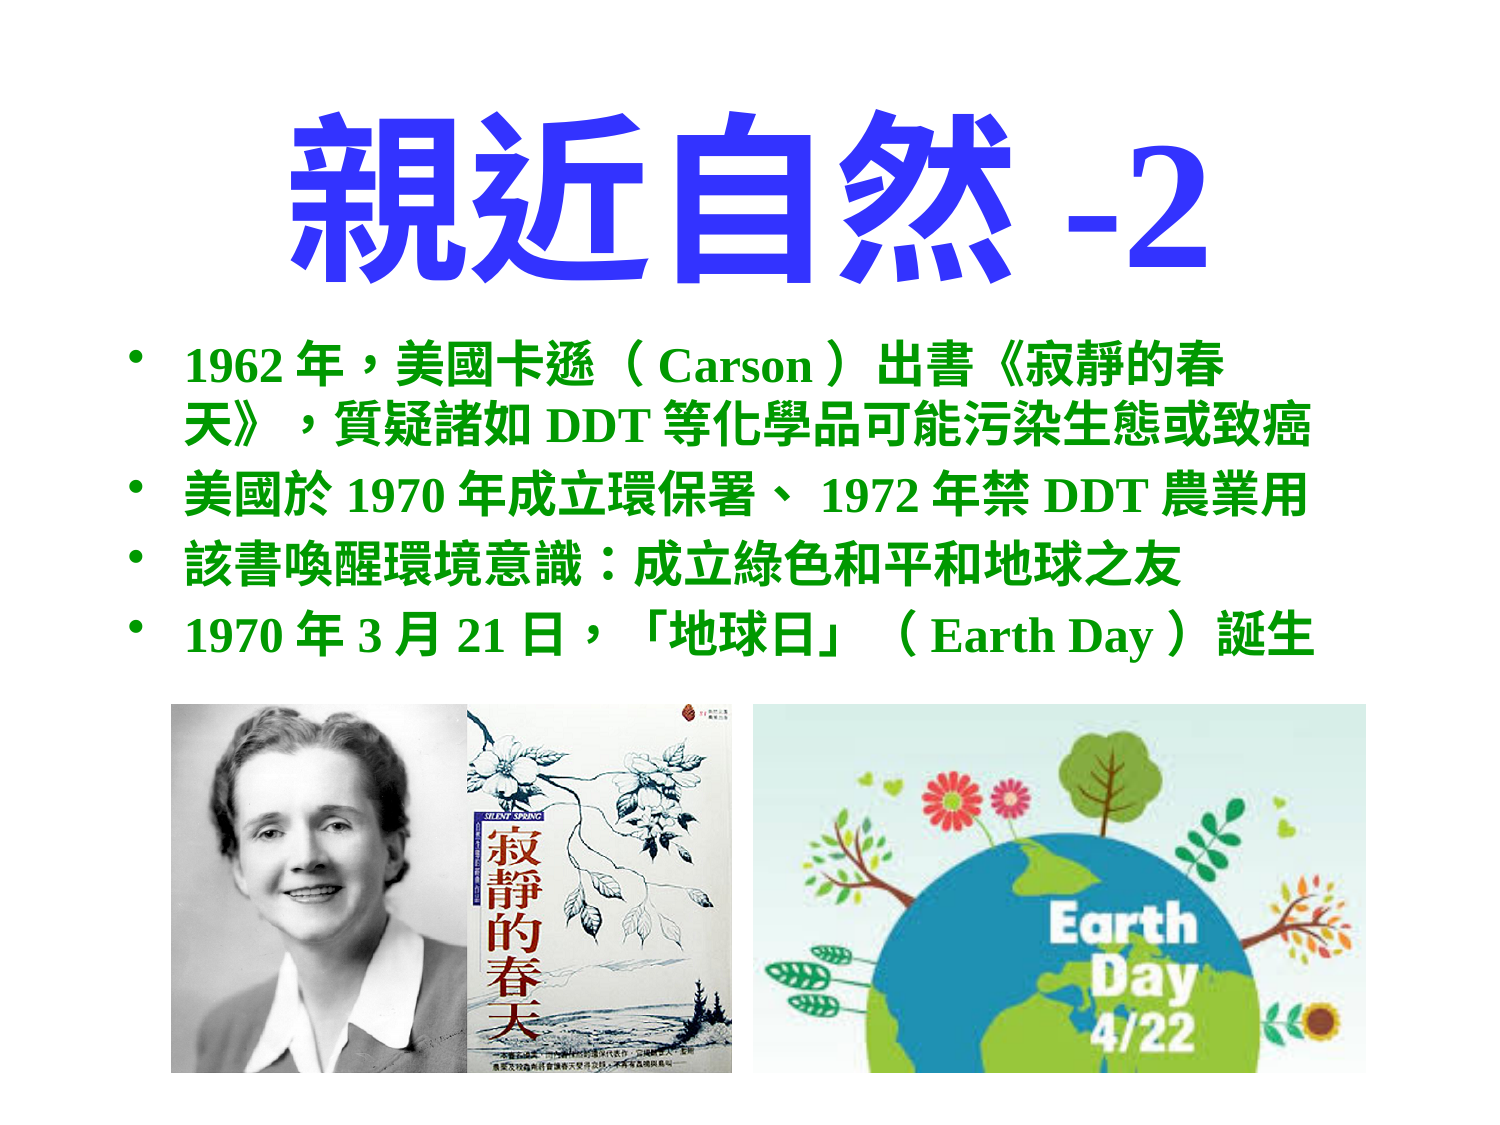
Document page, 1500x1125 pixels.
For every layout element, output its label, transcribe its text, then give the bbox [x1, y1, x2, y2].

picture [170, 703, 732, 1073]
title 親近自然-2 [112, 99, 1388, 288]
list 1962年，美國卡遜（Carson）出書《寂靜的春天》，質疑諸如DDT等化學品可能污染生態或致癌 美國於1970年成立環保署、1972年禁DDT農業用 該書喚醒環境意識：成立綠色和平和地球之友 1970年3月21日，「地球日」（Earth Day）誕生 [112, 324, 1388, 1000]
picture [752, 704, 1367, 1073]
